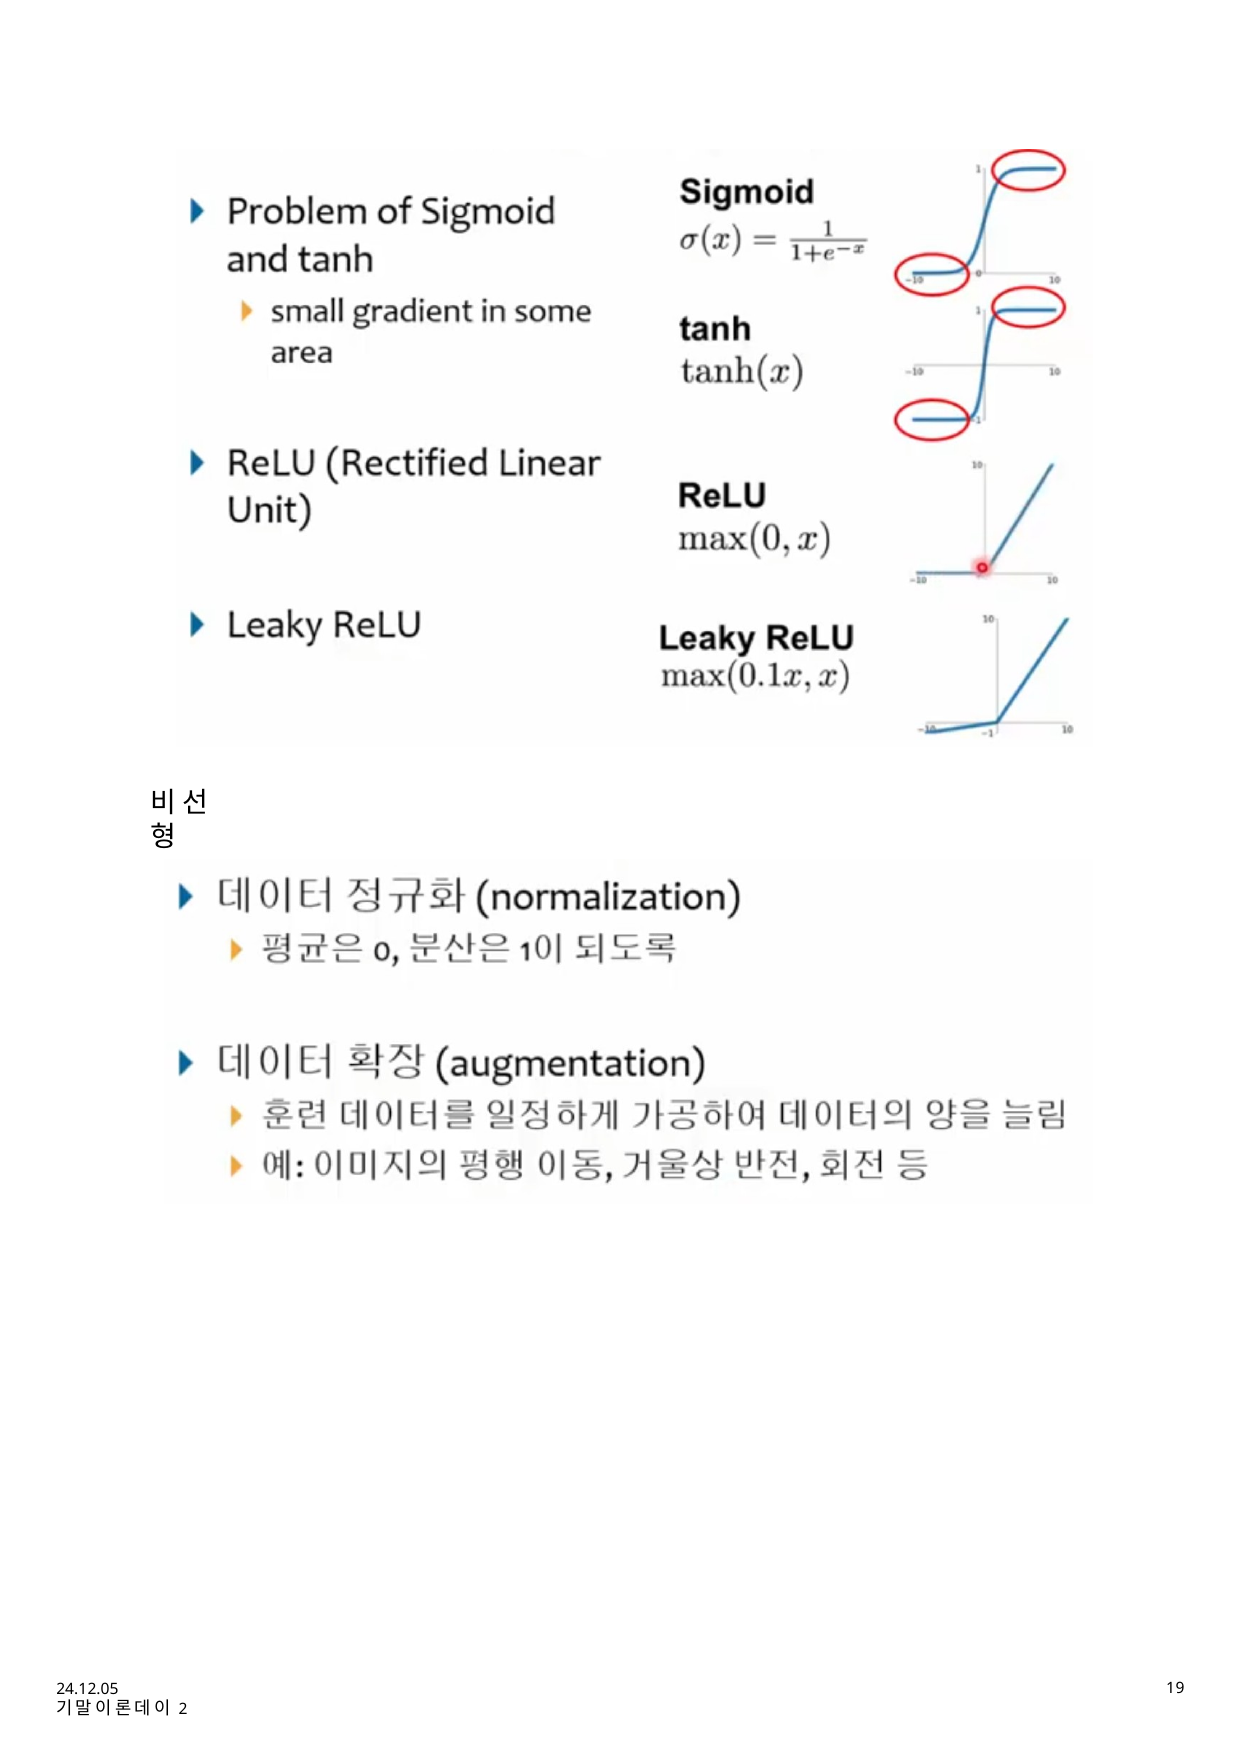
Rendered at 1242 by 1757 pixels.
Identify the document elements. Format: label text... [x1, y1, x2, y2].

text_box 비선형 [147, 782, 222, 852]
footer 24.12.05 기말이론데이2 [54, 1676, 220, 1757]
picture [176, 149, 1093, 748]
picture [164, 859, 1093, 1204]
slide_number 20 [1159, 1676, 1194, 1757]
